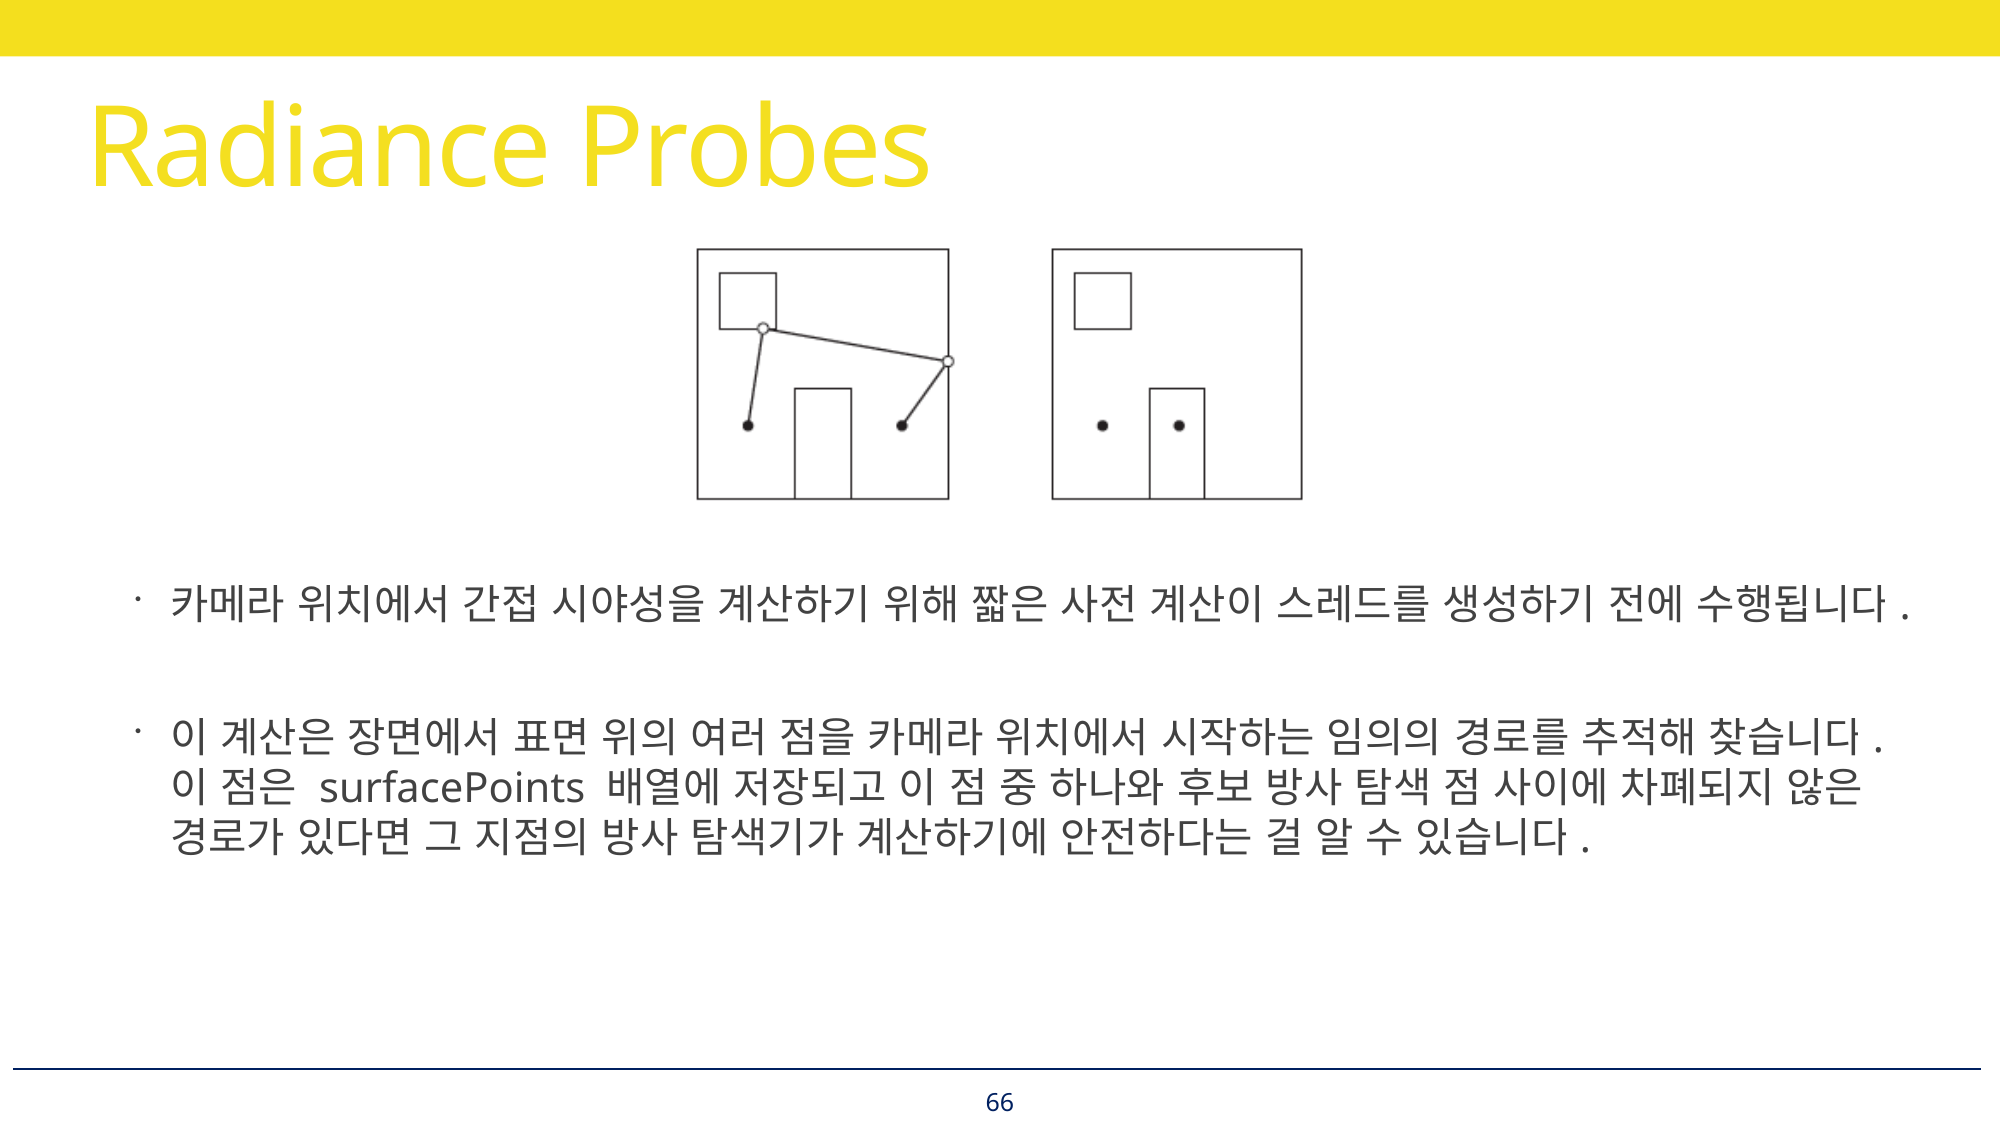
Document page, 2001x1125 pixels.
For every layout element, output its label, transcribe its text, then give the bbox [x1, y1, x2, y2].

picture [692, 241, 1308, 507]
slide_number 66 [916, 1078, 1084, 1125]
list 카메라 위치에서 간접 시야성을 계산하기 위해 짧은 사전 계산이 스레드를 생성하기 전에 수행됩니다. 이 계산은 장면에서 표면 위의 여러 점을 카메라 위치에서 시작하는 임의의 경로를 추적해 찾습니다. 이 점은 surfacePoints 배열에 저장되고 이 점 중 하나와 후보 방사 탐색 점 사이에 차폐되지 않은 경로가 있다면 그 지점의 방사 탐색기가 계산하기에 안전하다는 걸 알 수 있습니다. [85, 237, 1915, 1049]
title Radiance Probes [85, 89, 1915, 212]
